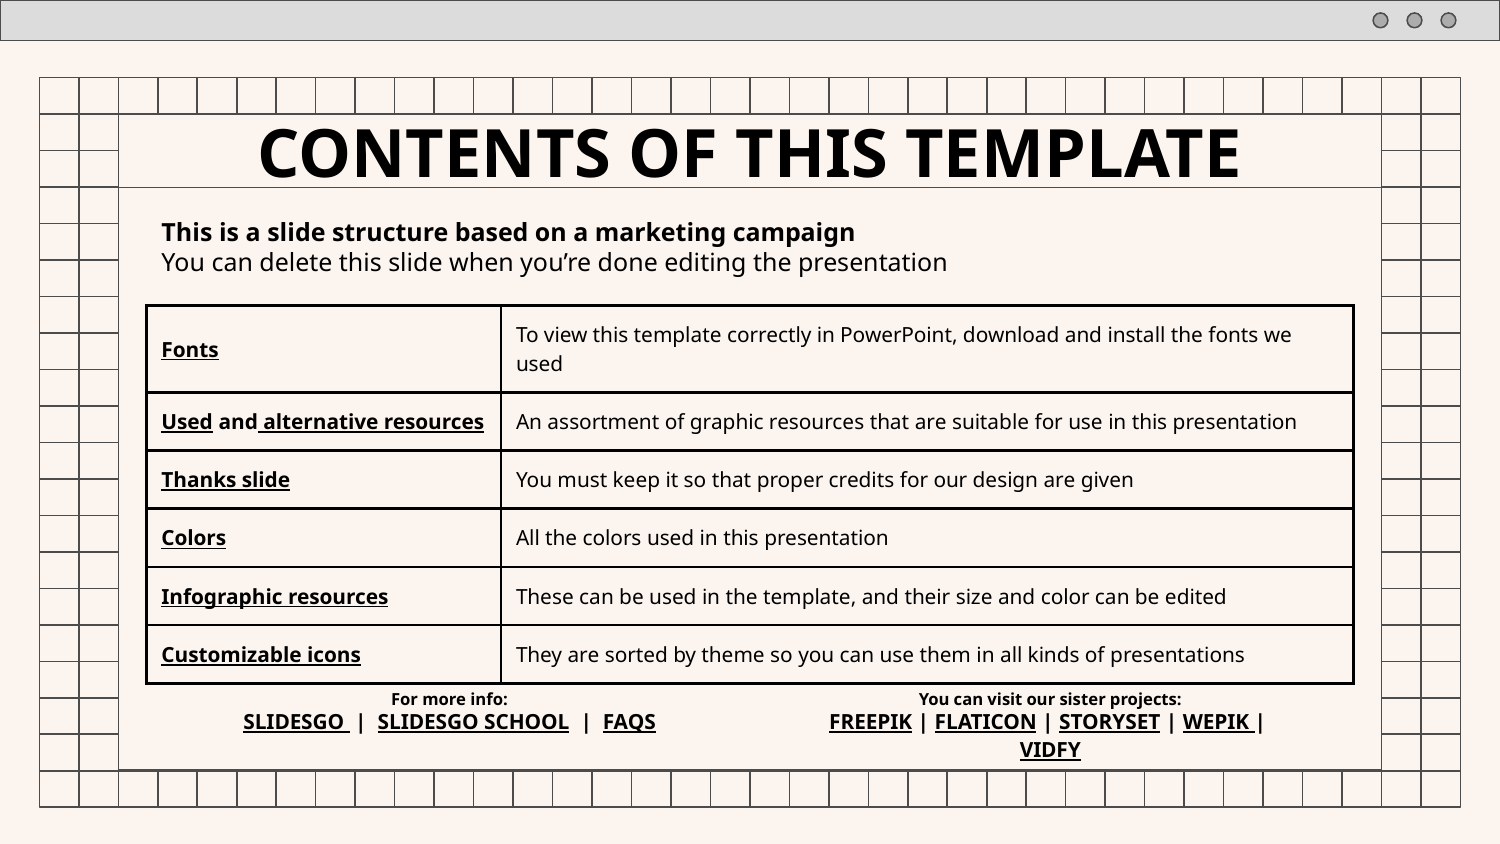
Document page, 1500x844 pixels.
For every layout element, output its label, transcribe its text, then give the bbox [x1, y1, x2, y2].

table_cell Used and alternative resources [148, 394, 500, 449]
table_cell These can be used in the template, and their size and color can be edited [502, 568, 1352, 624]
table_cell Infographic resources [148, 568, 500, 624]
table_cell An assortment of graphic resources that are suitable for use in this presentation [502, 394, 1352, 449]
table_cell Colors [148, 510, 500, 566]
table_header To view this template correctly in PowerPoint, download and install the fonts we used [502, 307, 1352, 391]
table_cell Thanks slide [148, 452, 500, 507]
table_cell You must keep it so that proper credits for our design are given [502, 452, 1352, 507]
table_cell They are sorted by theme so you can use them in all kinds of presentations [502, 626, 1352, 682]
table_header Fonts [148, 307, 500, 391]
table_cell All the colors used in this presentation [502, 510, 1352, 566]
text_box For more info: SLIDESGO | SLIDESGO SCHOOL | FAQS [189, 673, 710, 750]
table_cell Customizable icons [148, 626, 500, 682]
text_box This is a slide structure based on a marketing campaign You can delete this slide when you’re done editing the presentation [146, 214, 1056, 279]
text_box You can visit our sister projects: FREEPIK | FLATICON | STORYSET | WEPIK | VIDFY [789, 673, 1311, 750]
title CONTENTS OF THIS TEMPLATE [118, 114, 1382, 188]
